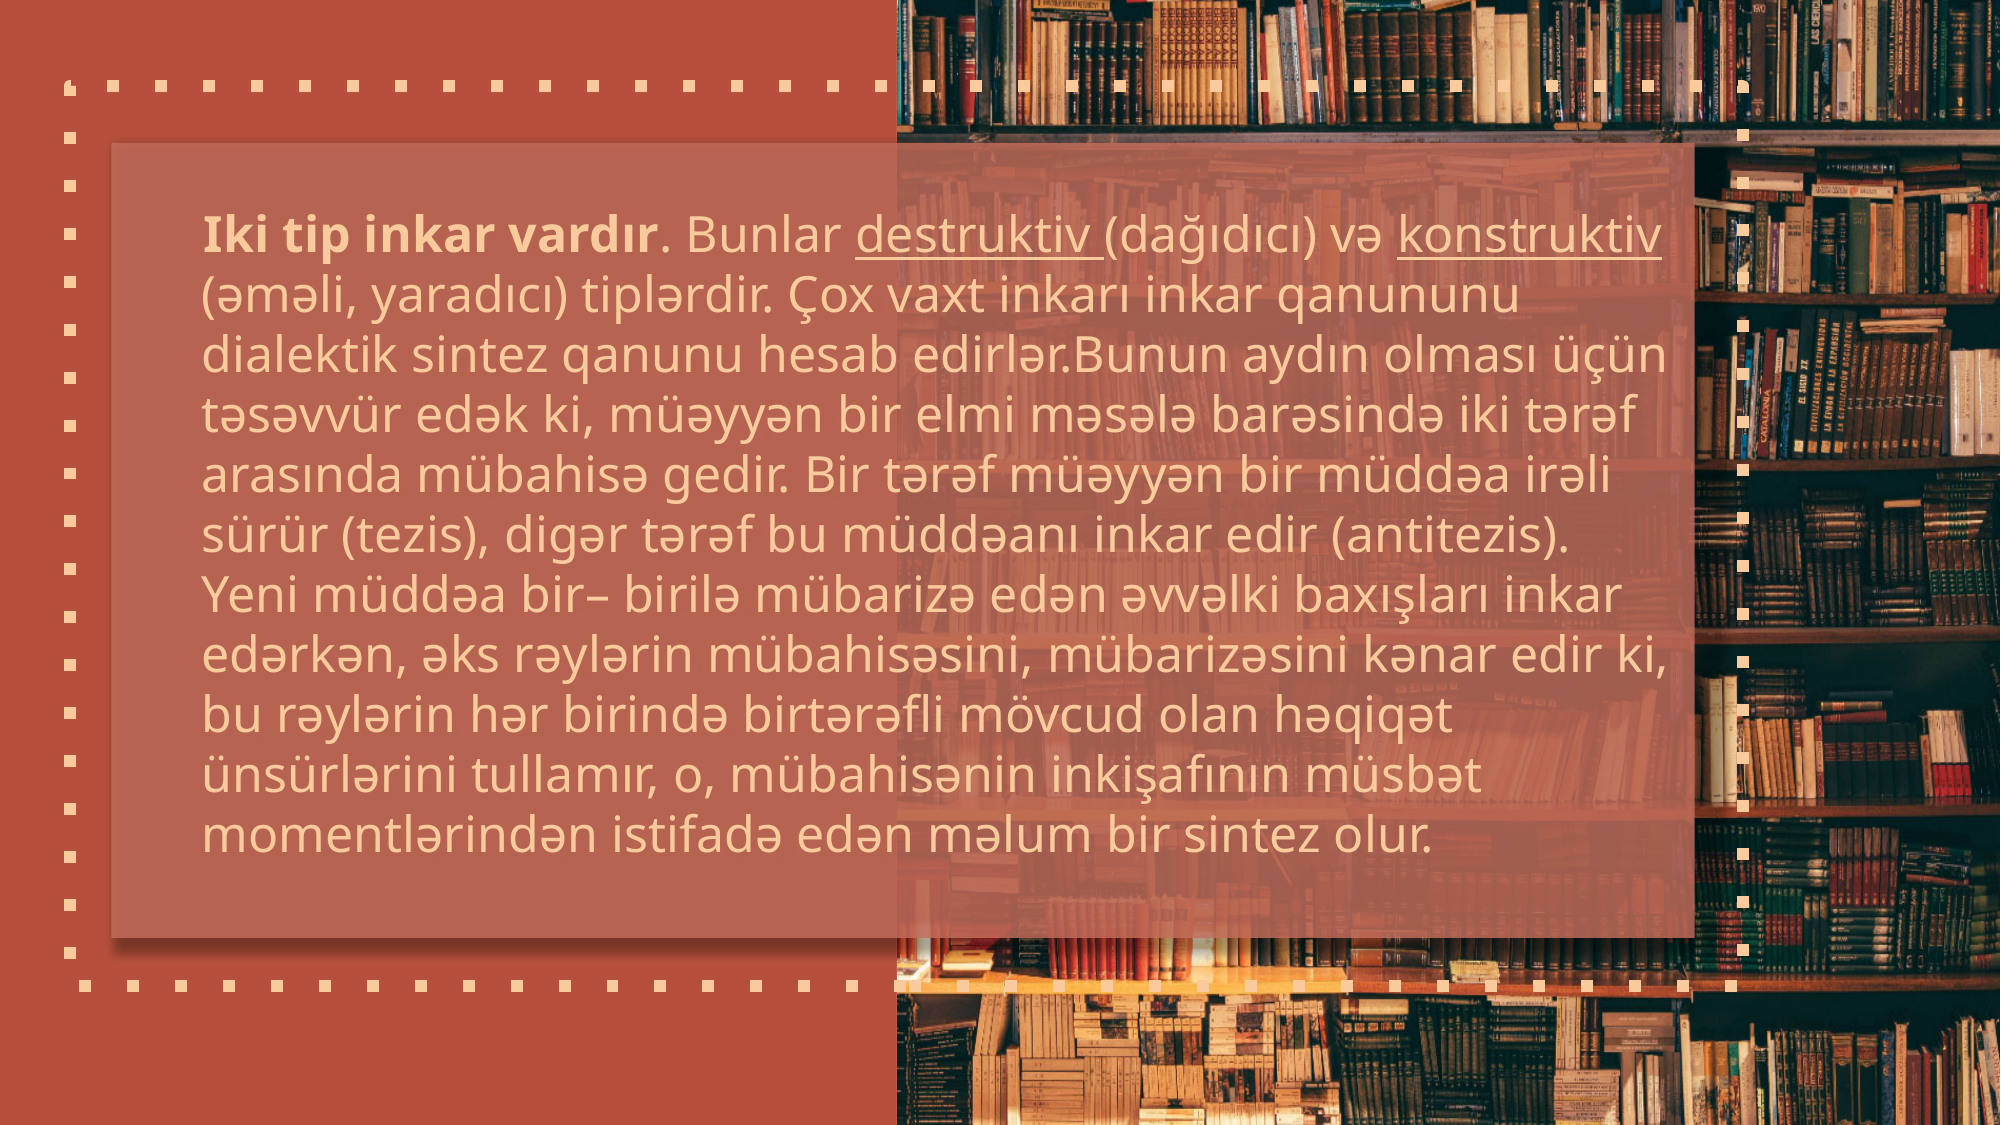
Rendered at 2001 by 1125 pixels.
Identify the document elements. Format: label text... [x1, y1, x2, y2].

text_box [69, 85, 892, 986]
subtitle Iki tip inkar vardır. Bunlar destruktiv (dağıdıcı) və konstruktiv (əməli, yaradıcı) tiplərdir. Çox vaxt inkarı inkar qanununu dialektik sintez qanunu hesab edirlər.Bunun aydın olması üçün təsəvvür edək ki, müəyyən bir elmi məsələ barəsində iki tərəf arasında mübahisə gedir. Bir tərəf müəy­yən bir müddəa irəli sürür (tezis), digər tərəf bu müddəanı inkar edir (antitezis). Yeni müddəa bir– birilə mübarizə edən əvvəlki baxışları inkar edərkən, əks rəylərin mübahisəsini, mübarizəsini kənar edir ki, bu rəylərin hər birində birtərəfli mövcud olan həqiqət ünsürlərini tulla­mır, o, mübahisənin inkişafının müsbət momentlərindən isti­fadə edən məlum bir sintez olur. [111, 142, 892, 938]
picture [897, 0, 2000, 1125]
